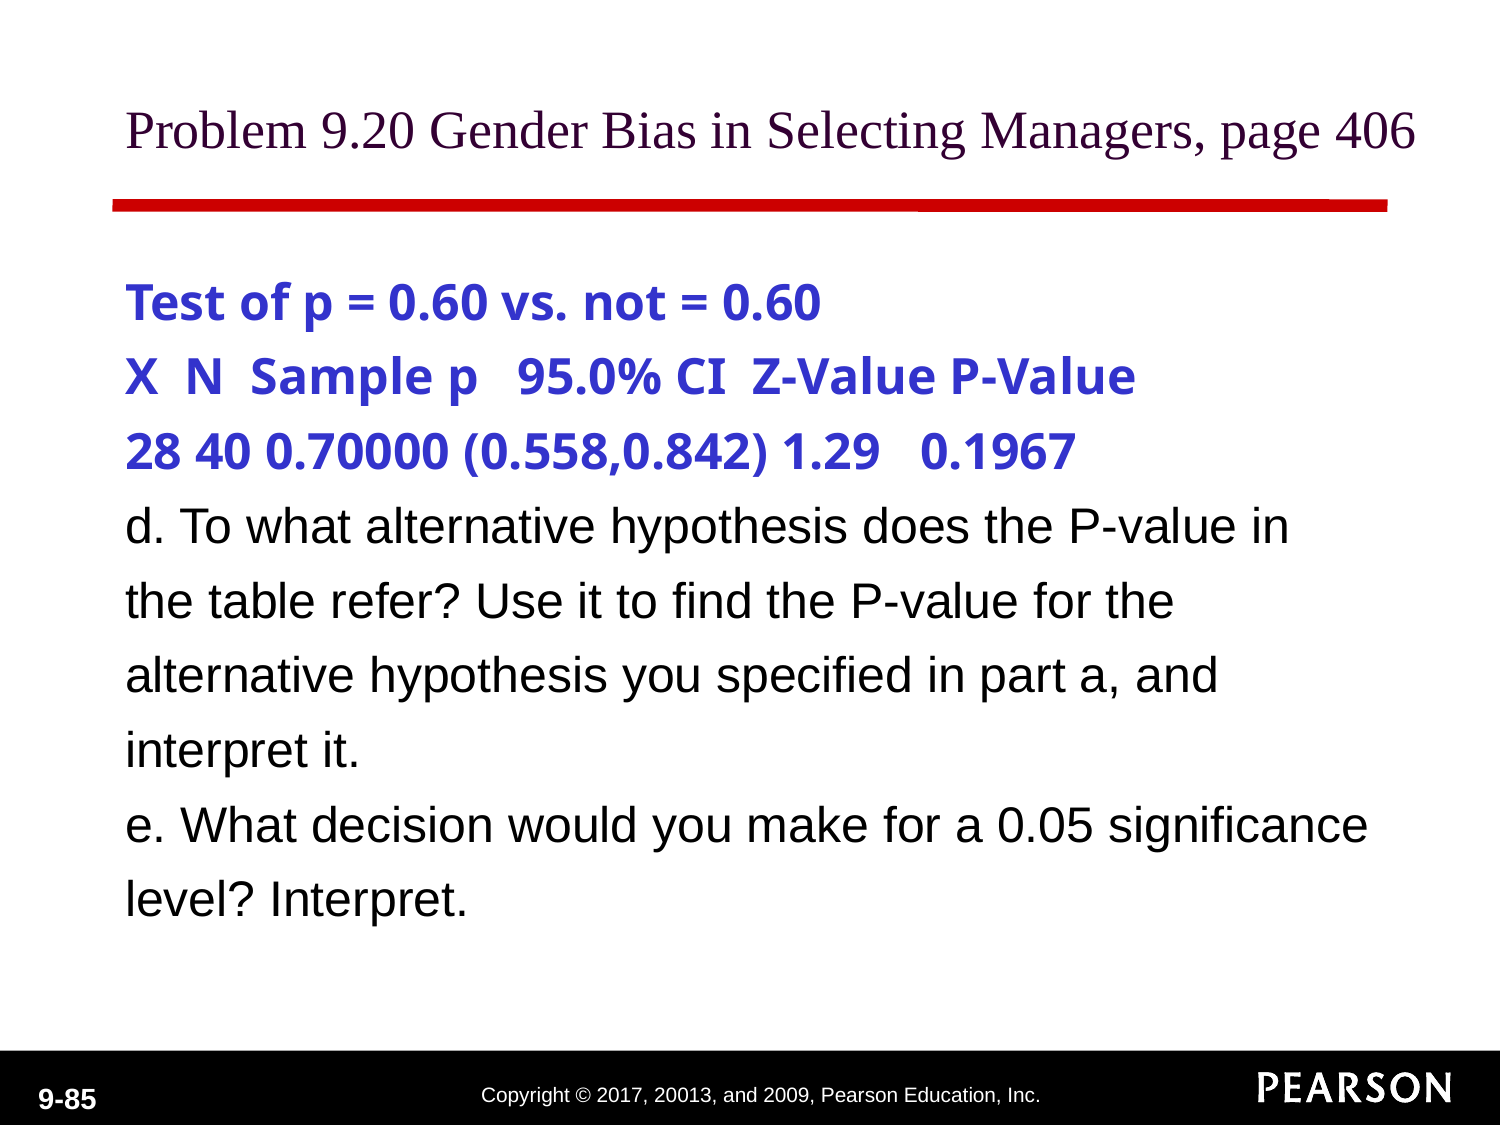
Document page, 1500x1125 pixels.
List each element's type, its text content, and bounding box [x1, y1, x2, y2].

list Test of p = 0.60 vs. not = 0.60 X N Sample p 95.0% CI Z-Value P-Value 28 40 0.70000 (0.558,0.842) 1.29 0.1967 d. To what alternative hypothesis does the P-value in the table refer? Use it to find the P-value for the alternative hypothesis you specified in part a, and interpret it. e. What decision would you make for a 0.05 significance level? Interpret. [125, 262, 1425, 998]
title Problem 9.20 Gender Bias in Selecting Managers, page 406 [125, 45, 1425, 168]
